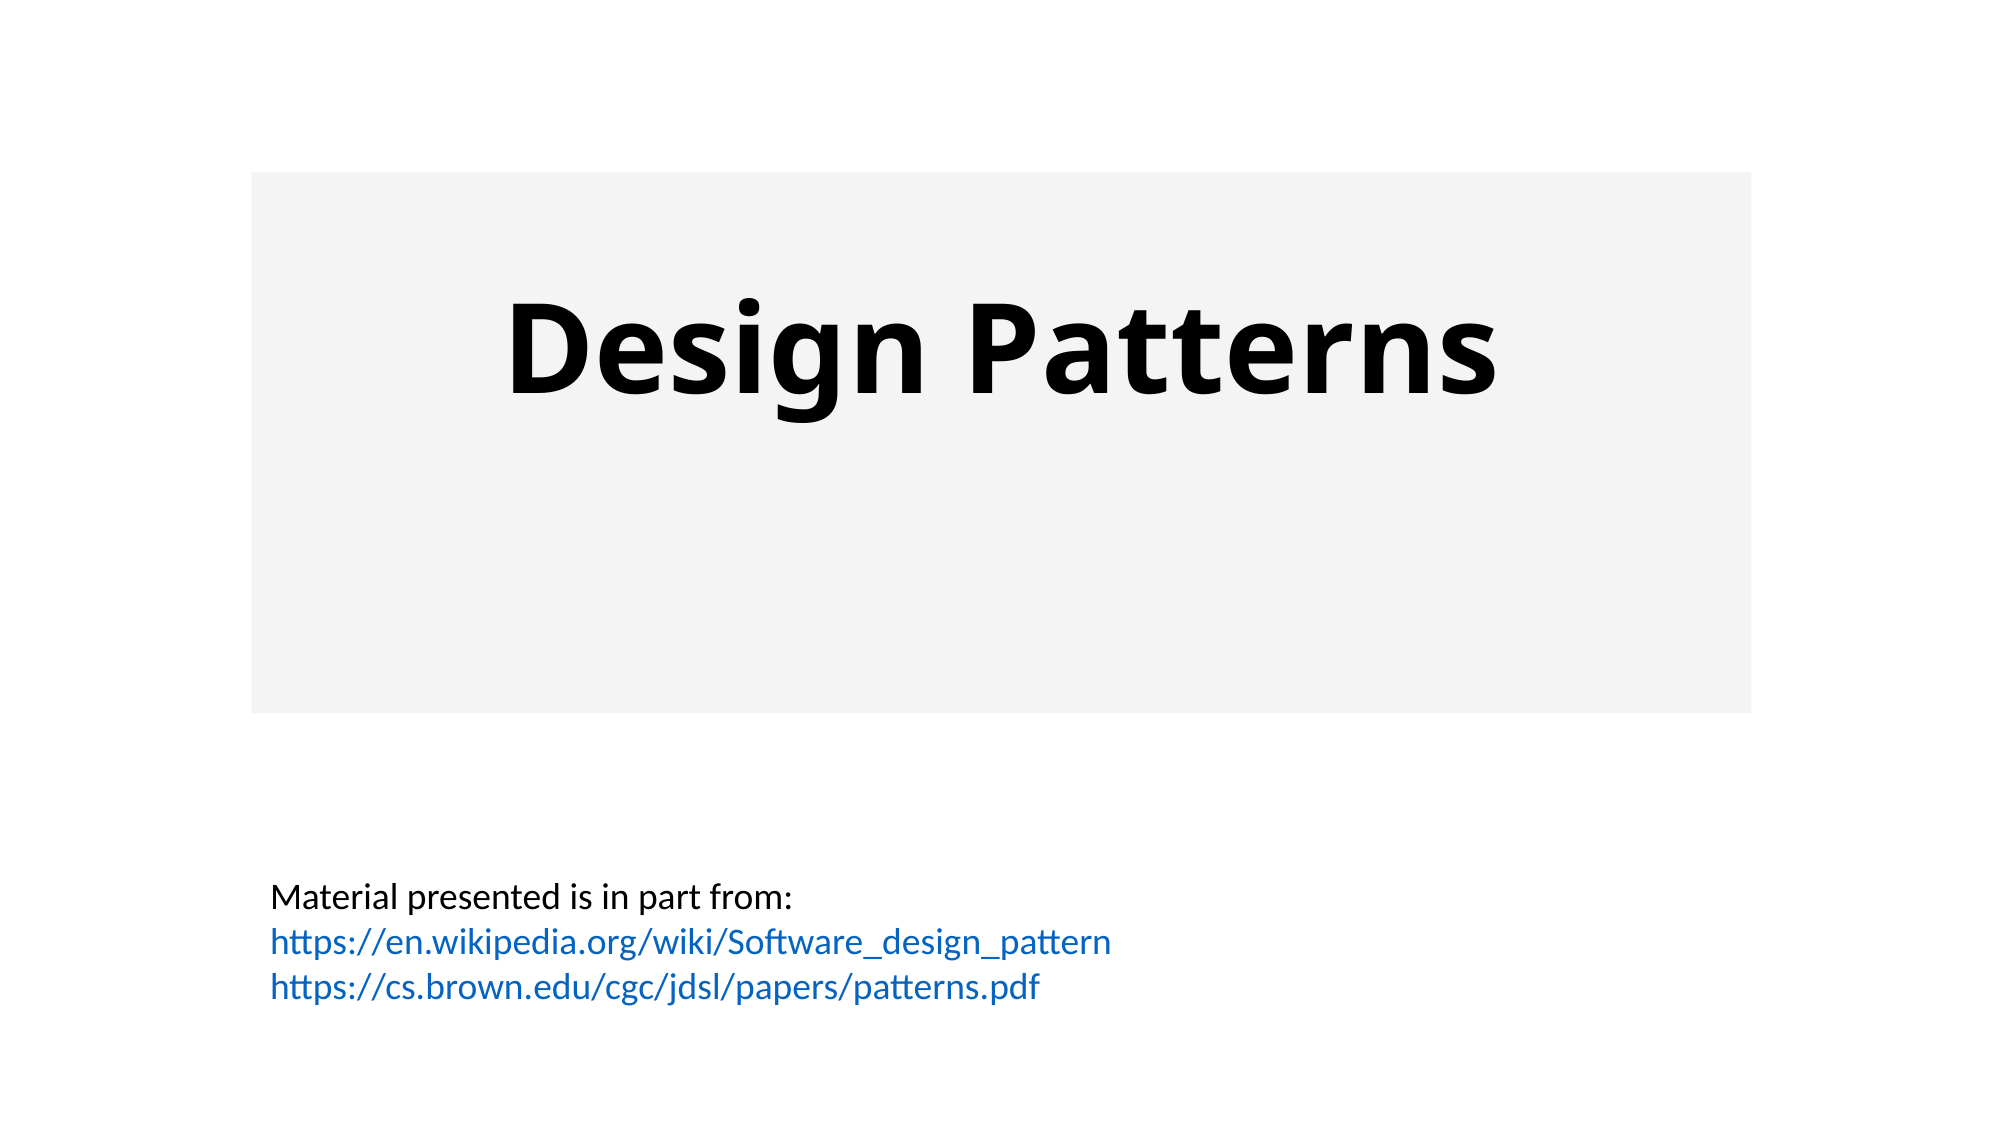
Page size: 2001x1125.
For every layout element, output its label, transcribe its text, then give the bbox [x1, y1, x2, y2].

text_box Material presented is in part from: https://en.wikipedia.org/wiki/Software_design_pattern https://cs.brown.edu/cgc/jdsl/papers/patterns.pdf [255, 864, 1452, 1015]
title Design Patterns [251, 172, 1752, 714]
